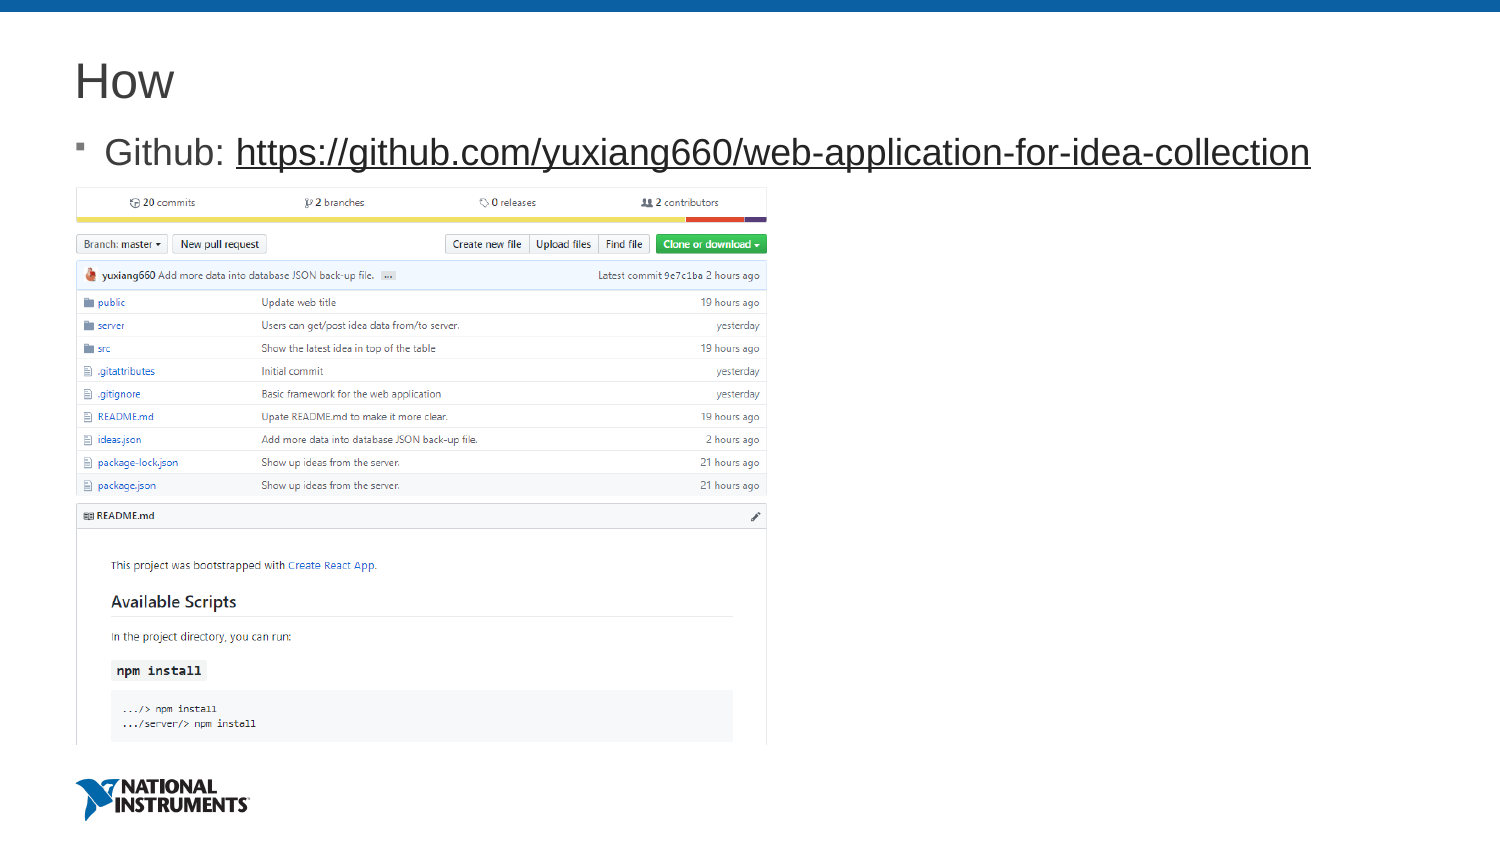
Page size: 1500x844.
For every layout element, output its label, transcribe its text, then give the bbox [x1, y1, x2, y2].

title How [74, 45, 1425, 120]
picture [74, 181, 767, 745]
list Github: https://github.com/yuxiang660/web-application-for-idea-collection [74, 120, 1425, 723]
